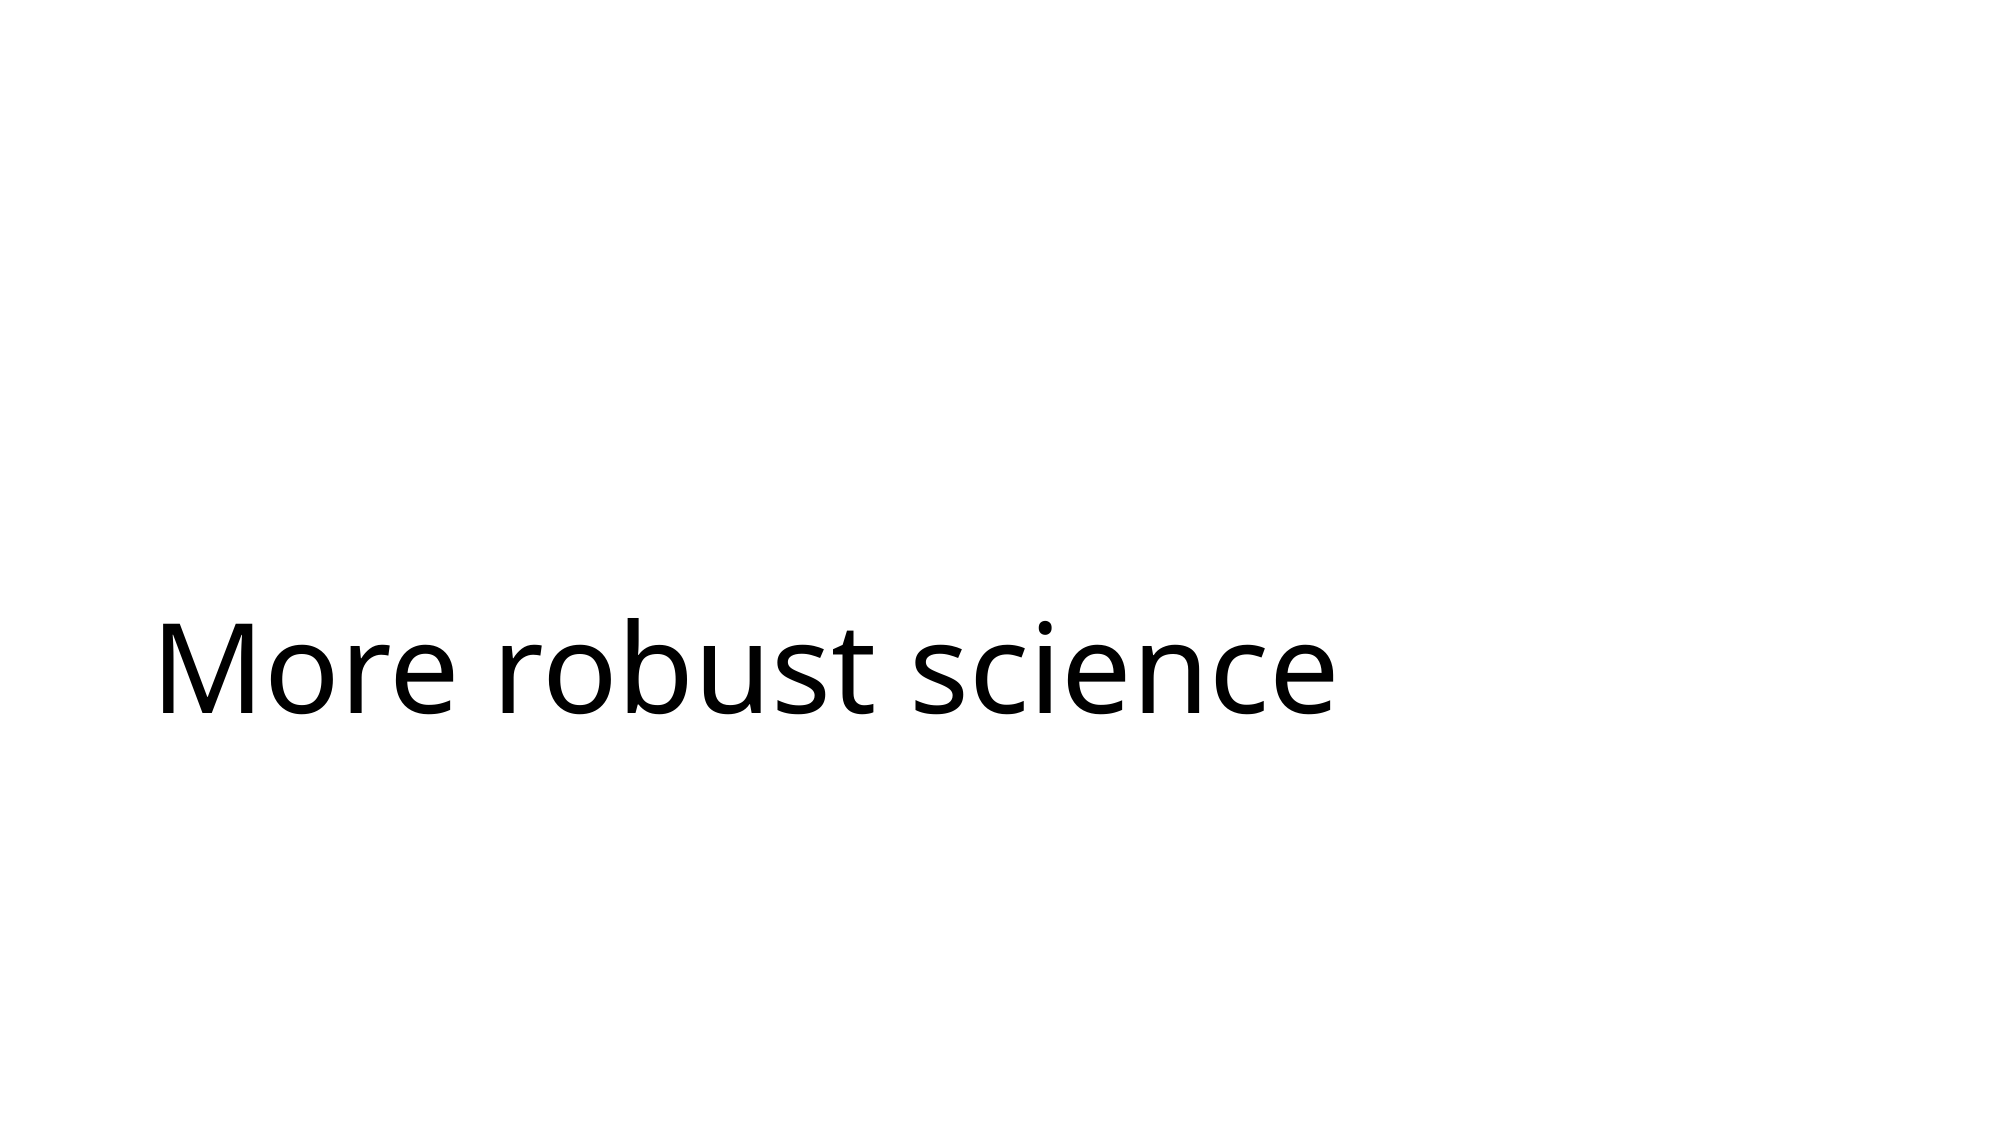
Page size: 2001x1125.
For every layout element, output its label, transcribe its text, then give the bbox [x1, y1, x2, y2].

title More robust science [136, 280, 1862, 749]
